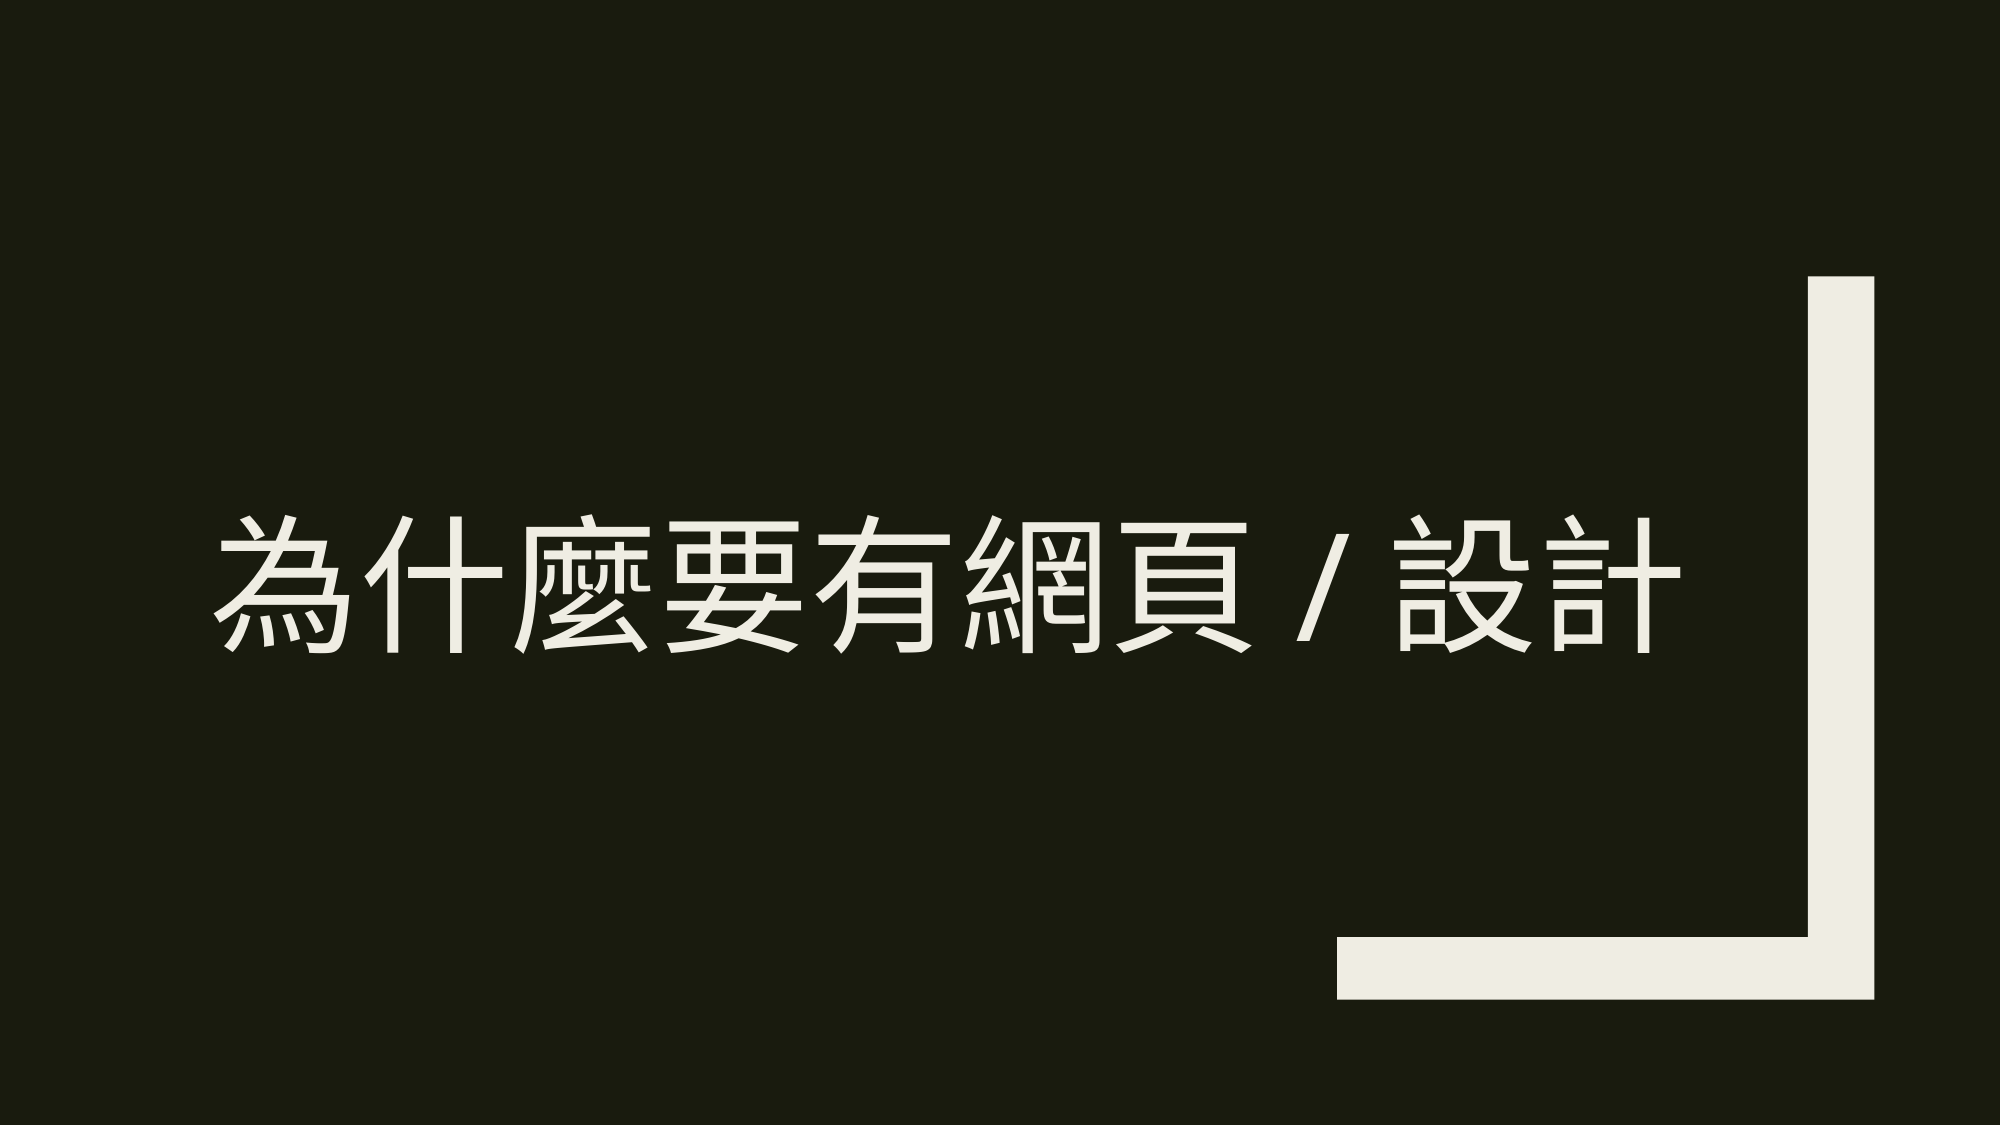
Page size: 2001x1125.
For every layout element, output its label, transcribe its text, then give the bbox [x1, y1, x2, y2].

title 為什麼要有網頁/設計 [125, 213, 1703, 682]
